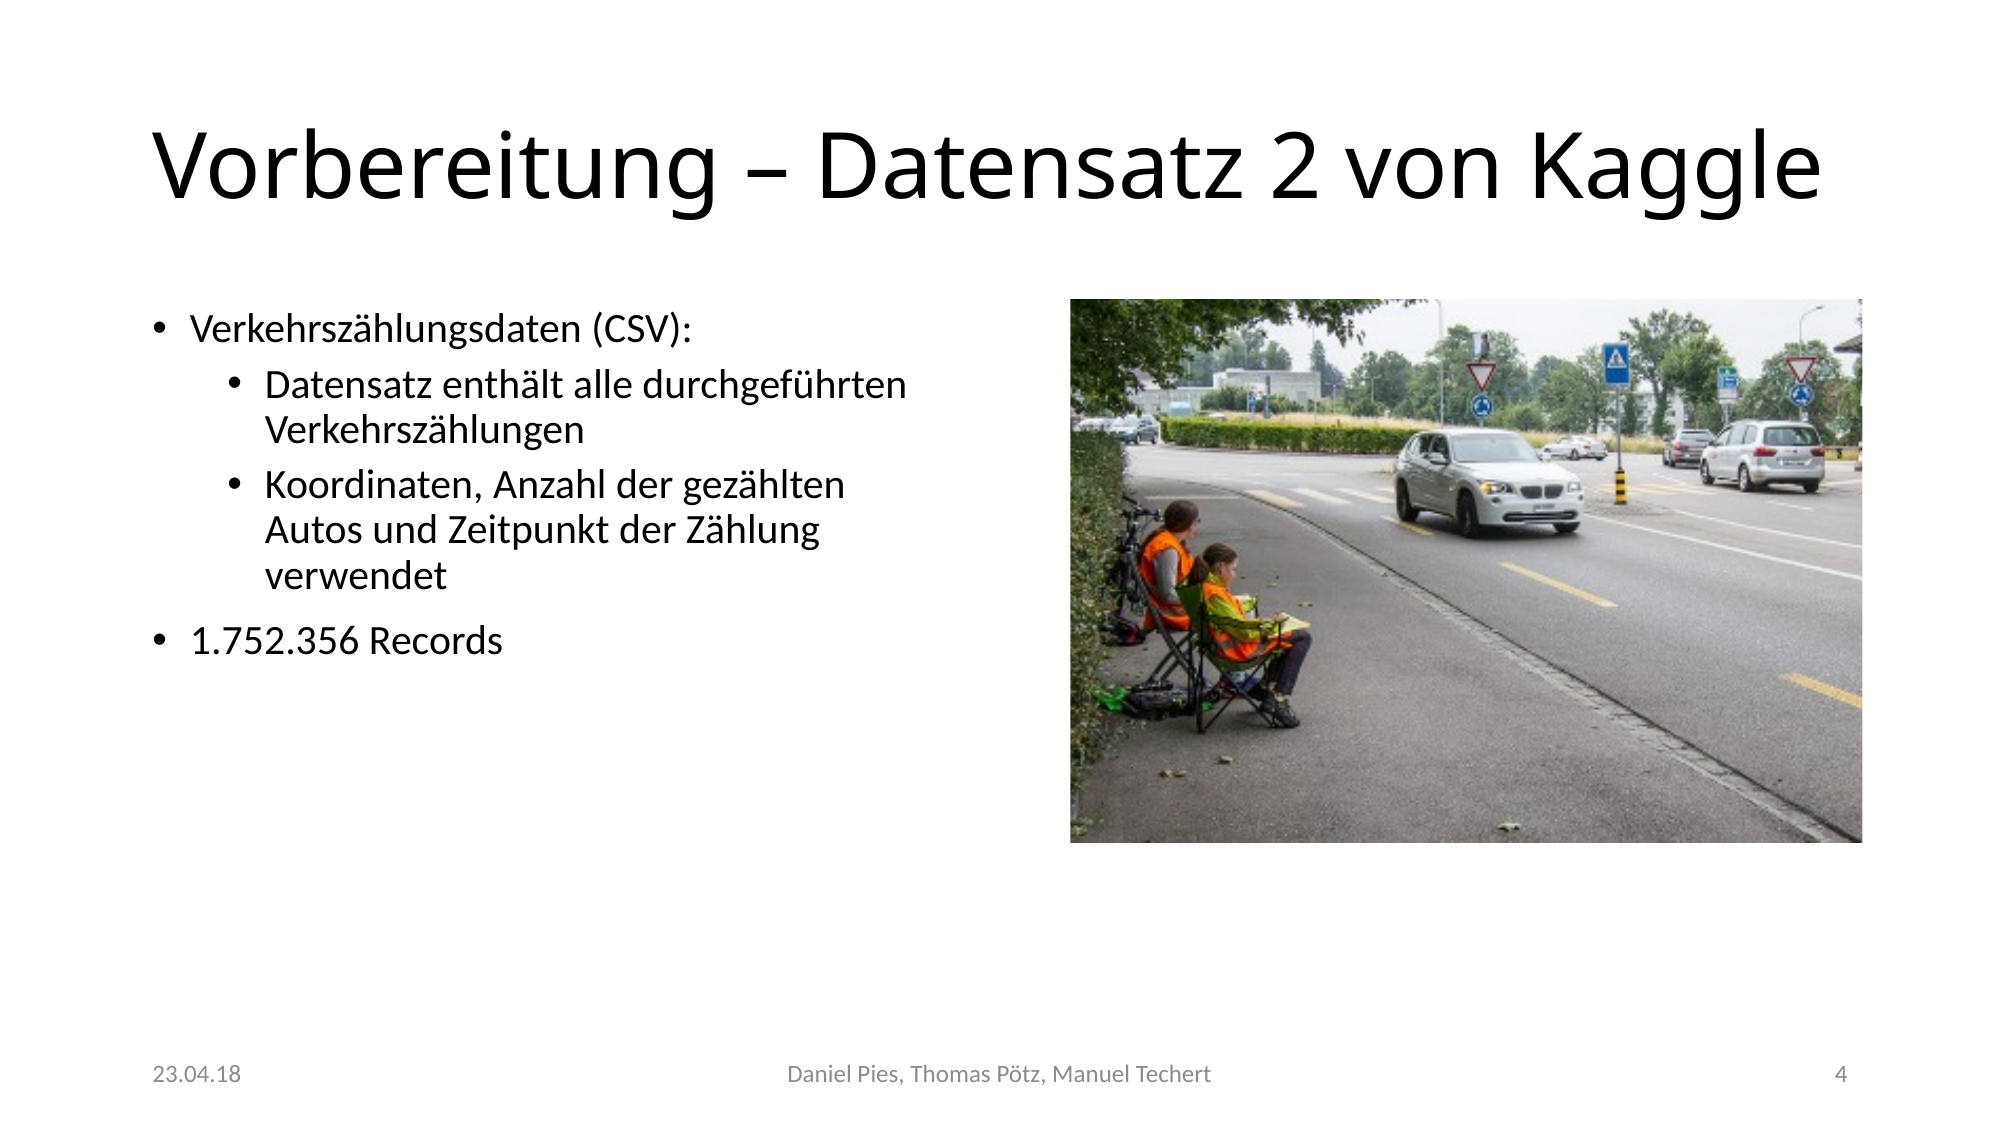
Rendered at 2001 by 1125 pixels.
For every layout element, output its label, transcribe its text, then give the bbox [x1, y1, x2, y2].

list Verkehrszählungsdaten (CSV): Datensatz enthält alle durchgeführten Verkehrszählungen Koordinaten, Anzahl der gezählten Autos und Zeitpunkt der Zählung verwendet 1.752.356 Records [137, 299, 961, 855]
footer Daniel Pies, Thomas Pötz, Manuel Techert [662, 1042, 1338, 1103]
title Vorbereitung – Datensatz 2 von Kaggle [137, 59, 1863, 278]
picture [1070, 299, 1863, 843]
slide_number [137, 1042, 588, 1103]
slide_number 4 [1412, 1042, 1863, 1103]
